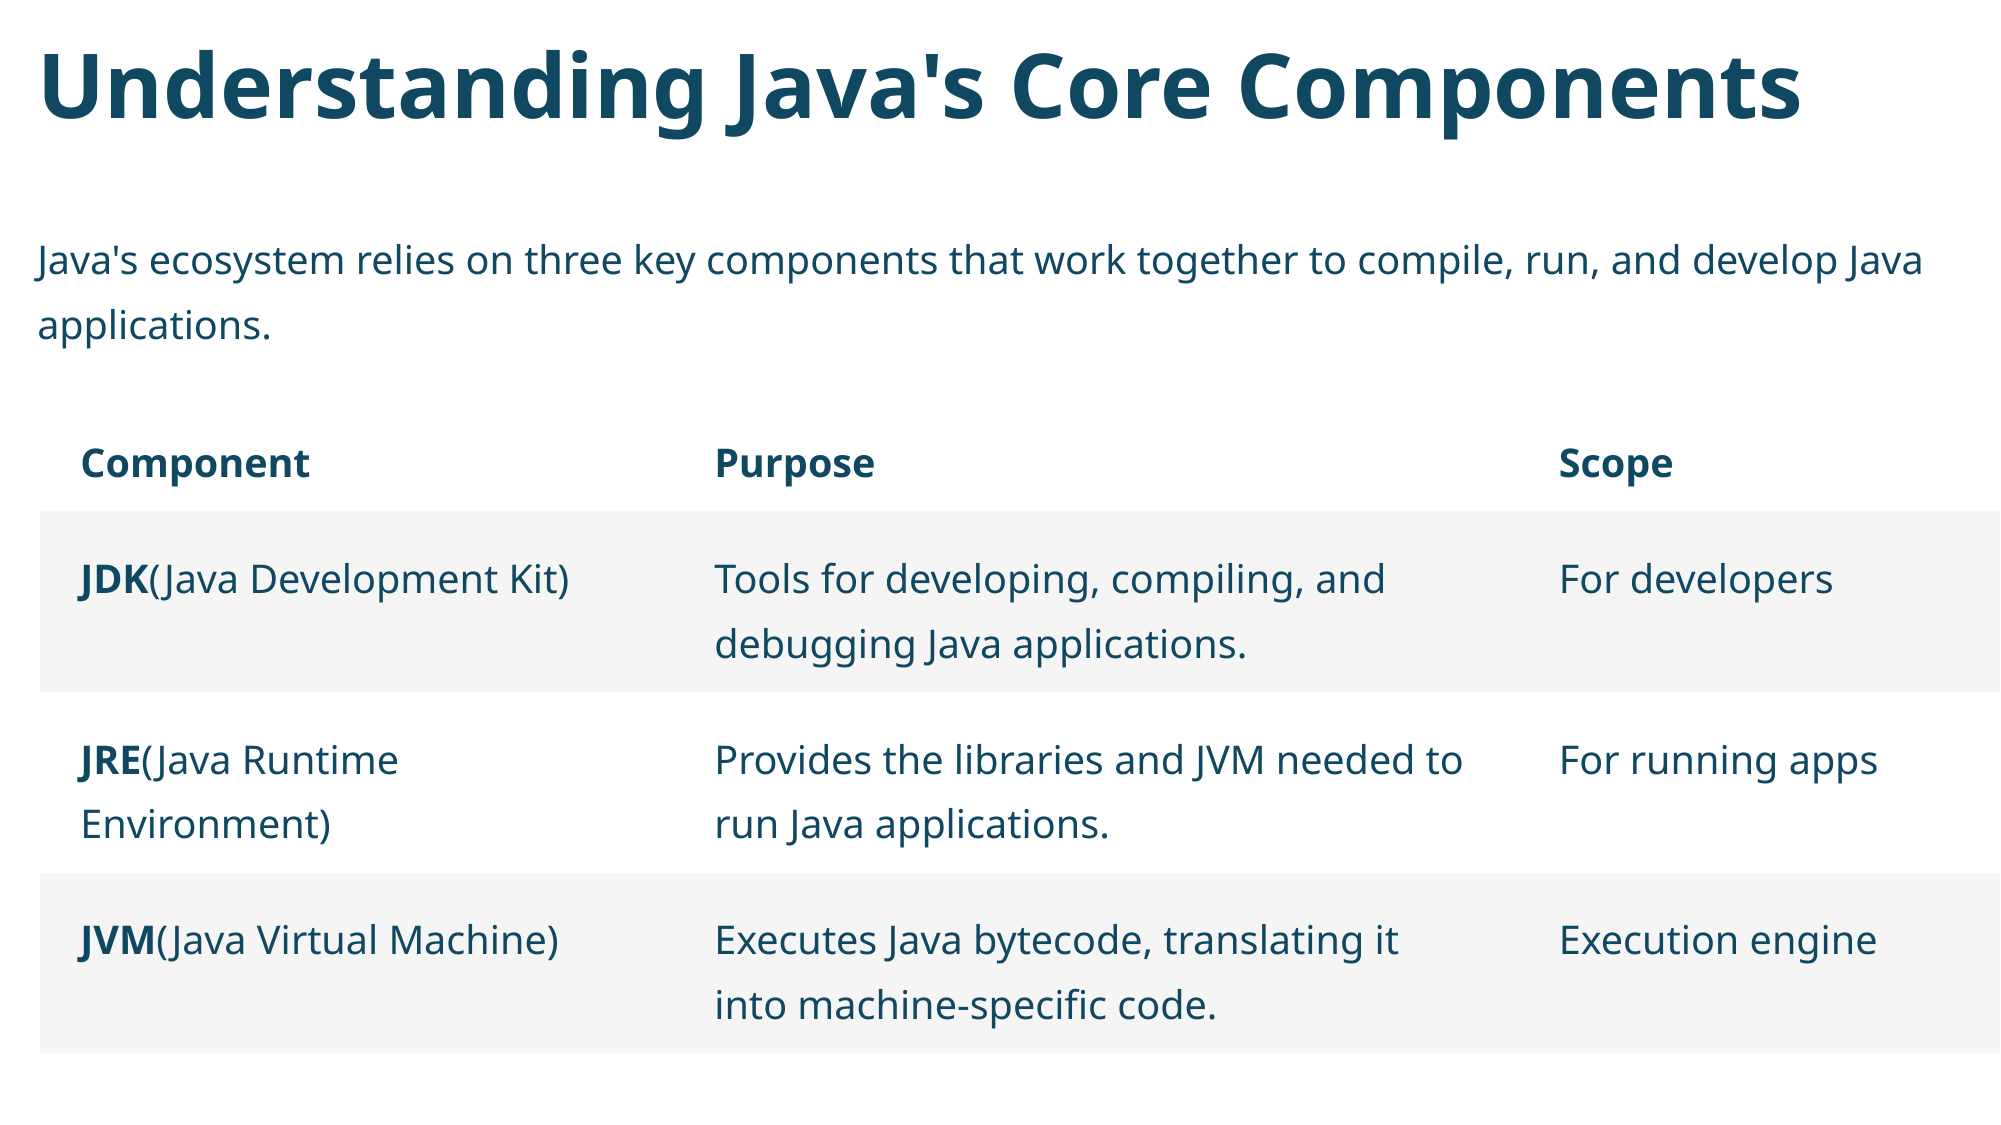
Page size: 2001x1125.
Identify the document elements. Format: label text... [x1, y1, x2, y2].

text_box Java's ecosystem relies on three key components that work together to compile, run, and develop Java applications. [37, 217, 2000, 348]
text_box Component [80, 421, 633, 486]
text_box For developers [1558, 536, 2000, 602]
text_box JRE(Java Runtime Environment) [80, 717, 633, 848]
text_box Scope [1558, 421, 2000, 486]
text_box Executes Java bytecode, translating it into machine-specific code. [714, 898, 1477, 1028]
text_box Understanding Java's Core Components [37, 24, 1934, 137]
text_box [39, 692, 2000, 872]
text_box Execution engine [1558, 898, 2000, 964]
text_box JVM(Java Virtual Machine) [80, 898, 633, 1028]
text_box [39, 395, 2000, 511]
text_box JDK(Java Development Kit) [80, 536, 633, 667]
text_box Tools for developing, compiling, and debugging Java applications. [714, 536, 1477, 667]
text_box For running apps [1558, 717, 2000, 783]
text_box [39, 872, 2000, 1054]
text_box Purpose [714, 421, 1477, 486]
text_box Provides the libraries and JVM needed to run Java applications. [714, 717, 1477, 848]
text_box [39, 511, 2000, 692]
